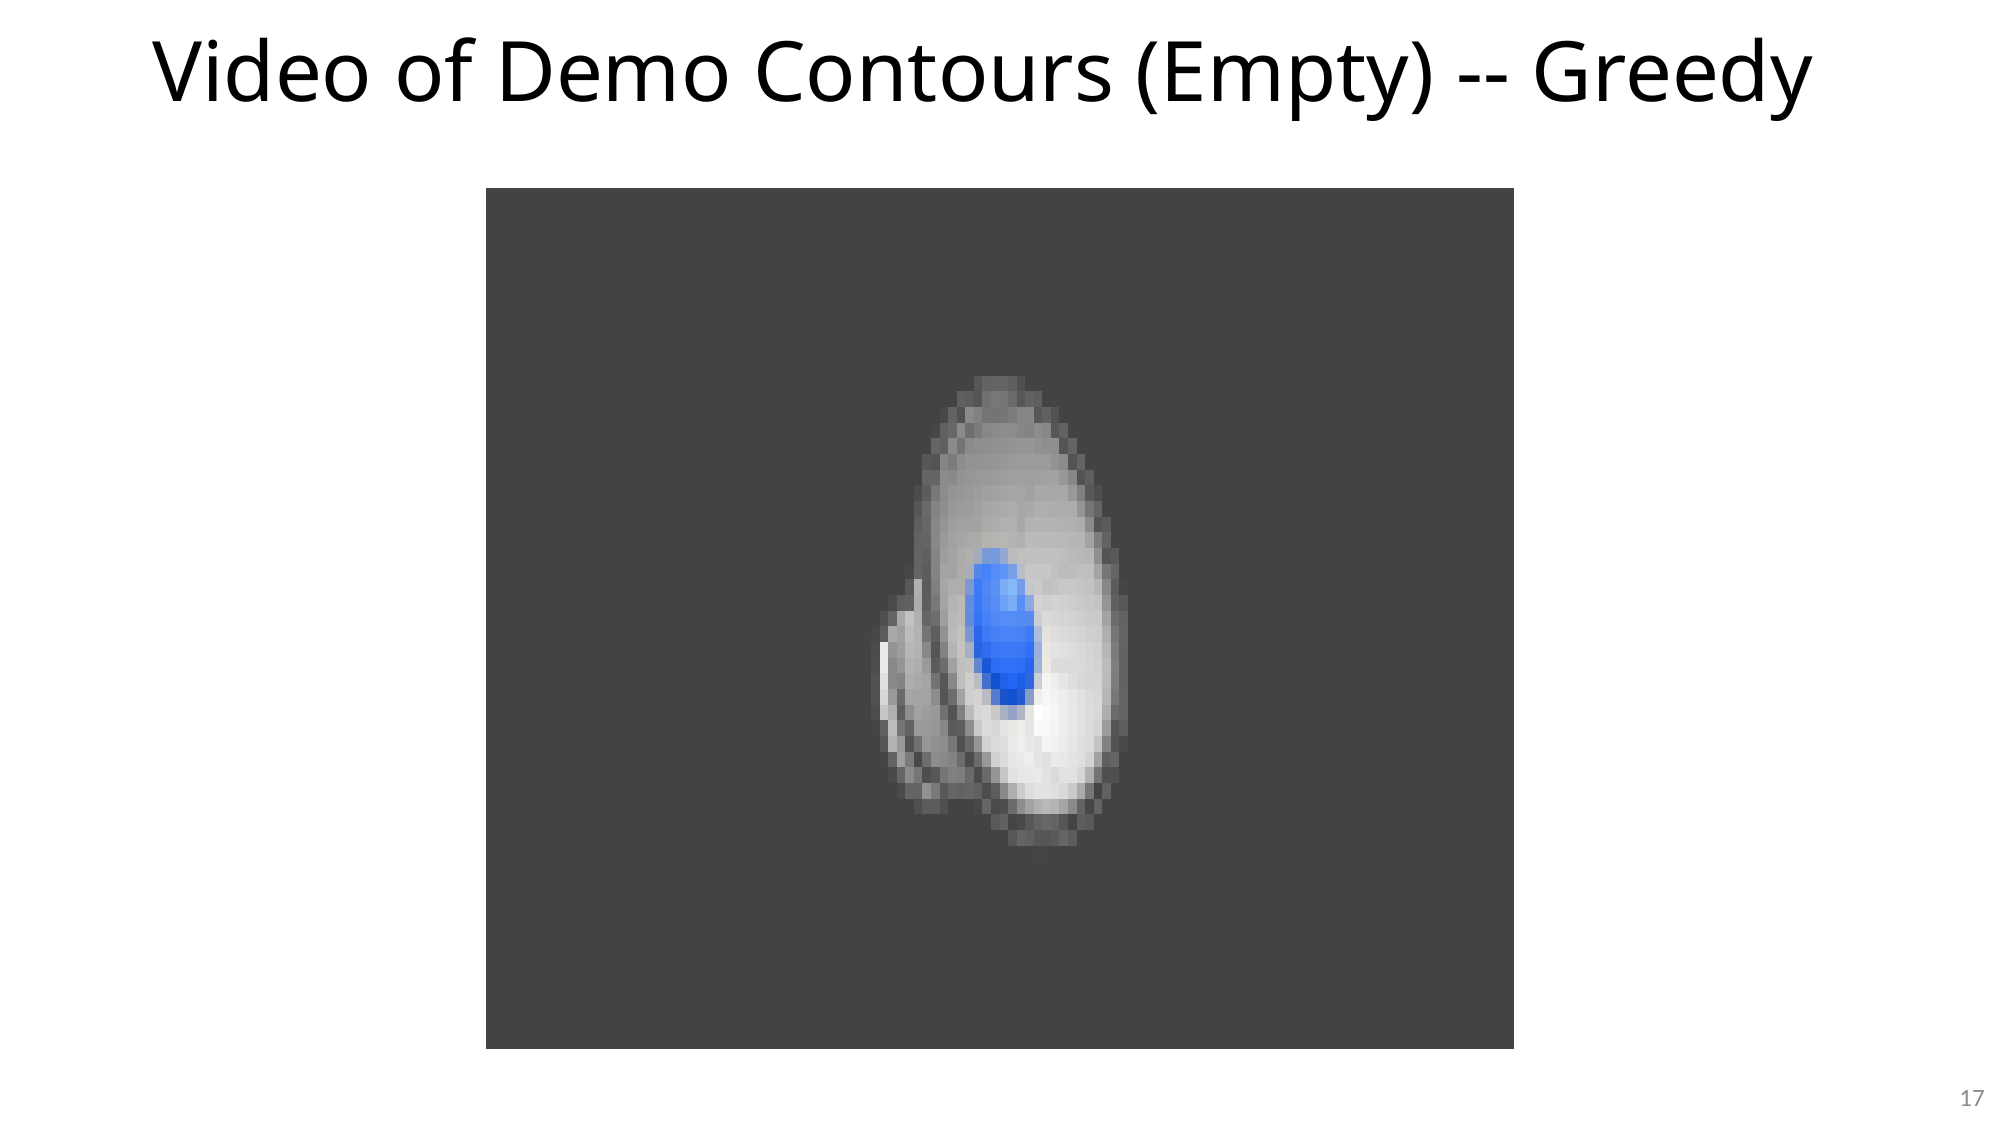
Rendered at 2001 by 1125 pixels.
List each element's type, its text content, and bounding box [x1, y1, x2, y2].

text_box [485, 187, 1515, 1050]
title Video of Demo Contours (Empty) -- Greedy [137, 19, 1863, 130]
slide_number 17 [1910, 1067, 2000, 1125]
